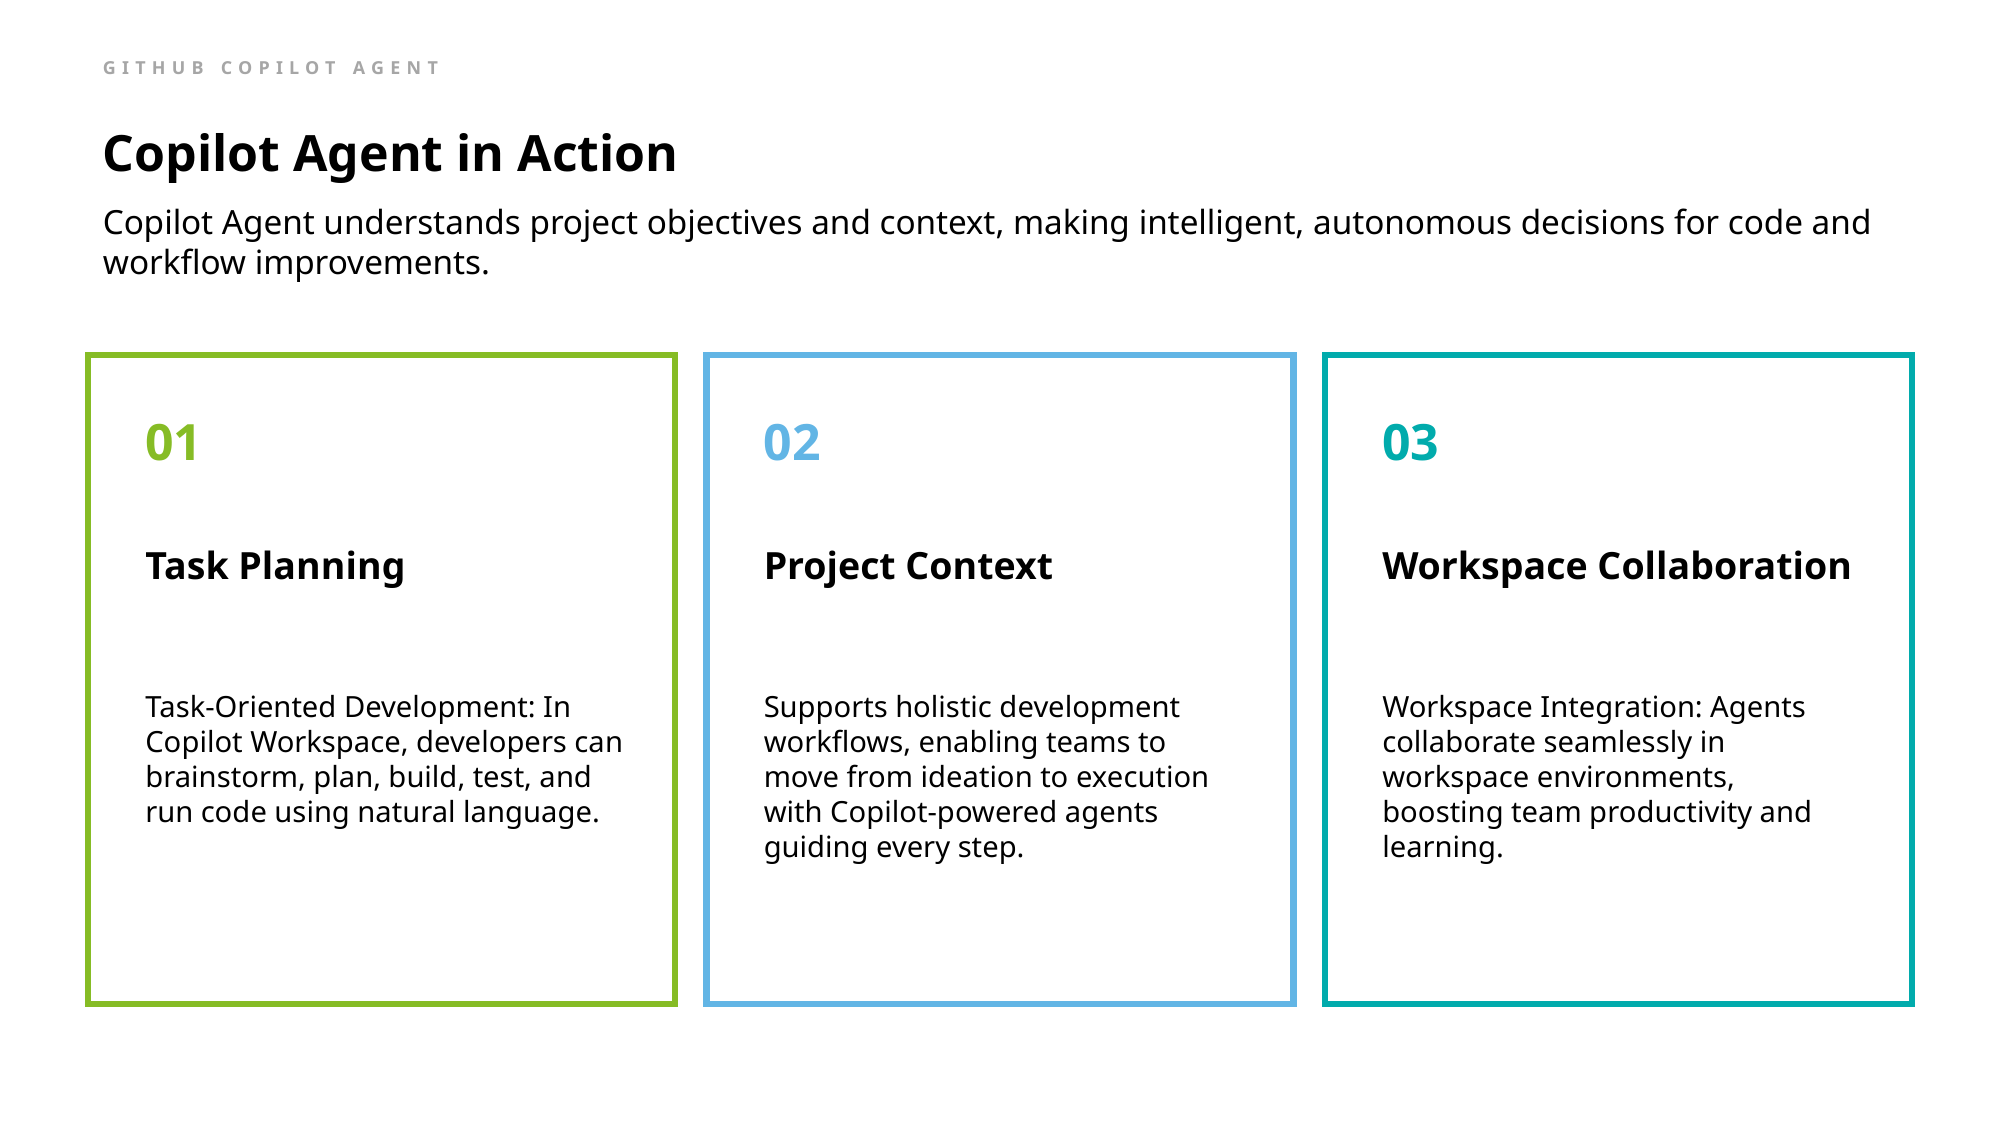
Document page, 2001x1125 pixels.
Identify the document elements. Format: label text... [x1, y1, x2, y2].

list GITHUB COPILOT AGENT [87, 49, 1040, 86]
list Copilot Agent in Action [87, 114, 1912, 190]
list Supports holistic development workflows, enabling teams to move from ideation to execution with Copilot-powered agents guiding every step. [748, 681, 1261, 960]
list Project Context [748, 534, 1261, 655]
list Workspace Integration: Agents collaborate seamlessly in workspace environments, boosting team productivity and learning. [1367, 681, 1879, 960]
list Task Planning [130, 534, 642, 655]
list Task-Oriented Development: In Copilot Workspace, developers can brainstorm, plan, build, test, and run code using natural language. [130, 681, 642, 960]
list Copilot Agent understands project objectives and context, making intelligent, autonomous decisions for code and workflow improvements. [87, 194, 1912, 306]
list Workspace Collaboration [1367, 534, 1879, 655]
